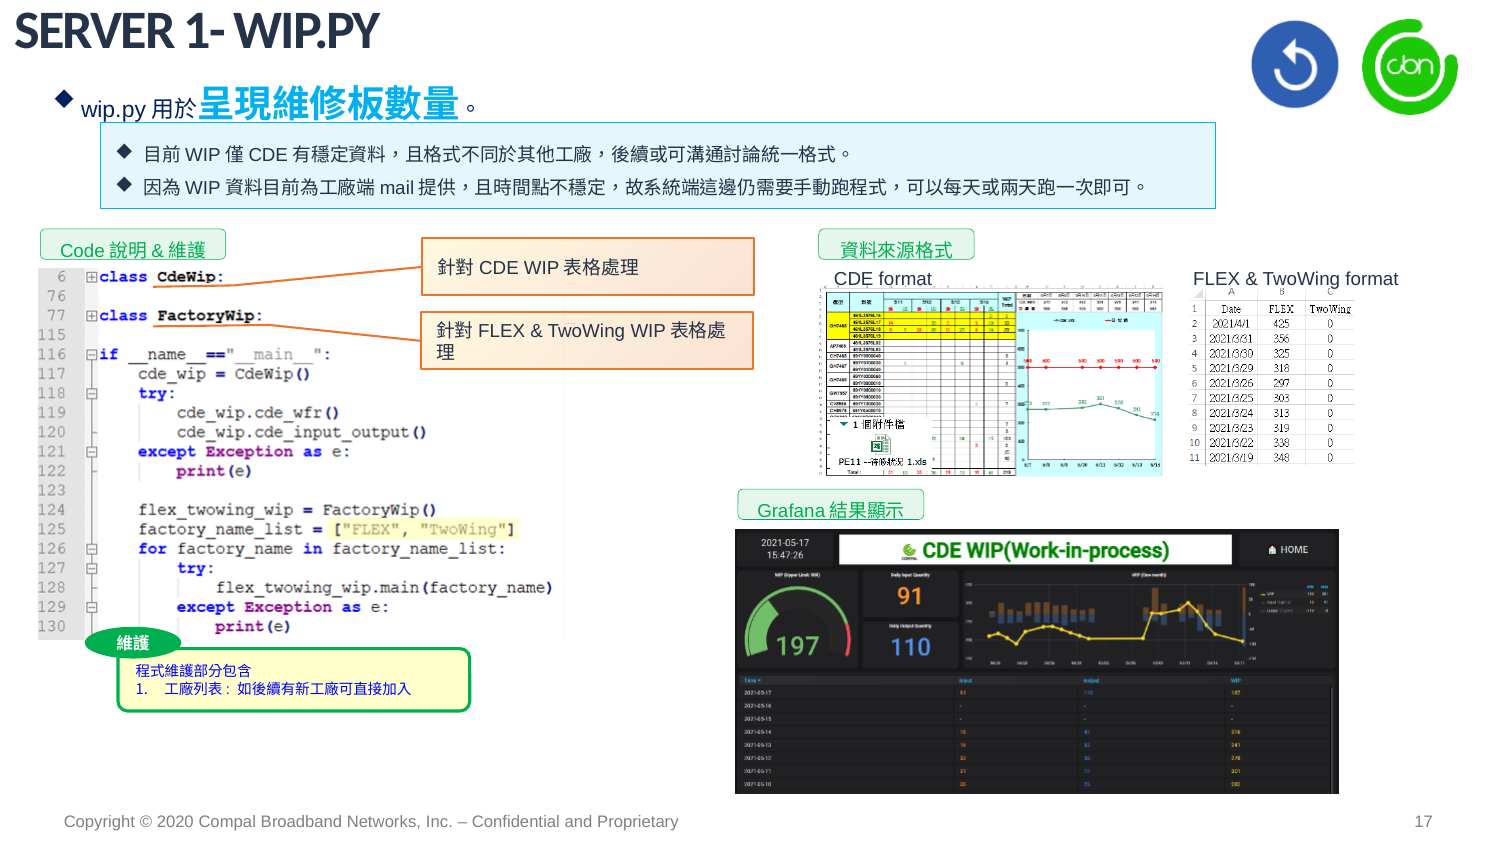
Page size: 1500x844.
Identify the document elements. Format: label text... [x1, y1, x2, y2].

slide_number 17 [1372, 802, 1448, 839]
picture [1251, 20, 1339, 111]
picture [1362, 19, 1458, 115]
text_box Server 1- wip.py [0, 0, 1375, 86]
text_box 目前WIP僅CDE有穩定資料，且格式不同於其他工廠，後續或可溝通討論統一格式。 因為WIP資料目前為工廠端mail提供，且時間點不穩定，故系統端這邊仍需要手動跑程式，可以每天或兩天跑一次即可。 [98, 120, 1218, 210]
text_box wip.py用於呈現維修板數量。 [38, 49, 1171, 132]
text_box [818, 228, 1419, 478]
picture [830, 416, 932, 470]
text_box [37, 228, 754, 712]
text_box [735, 488, 1339, 794]
